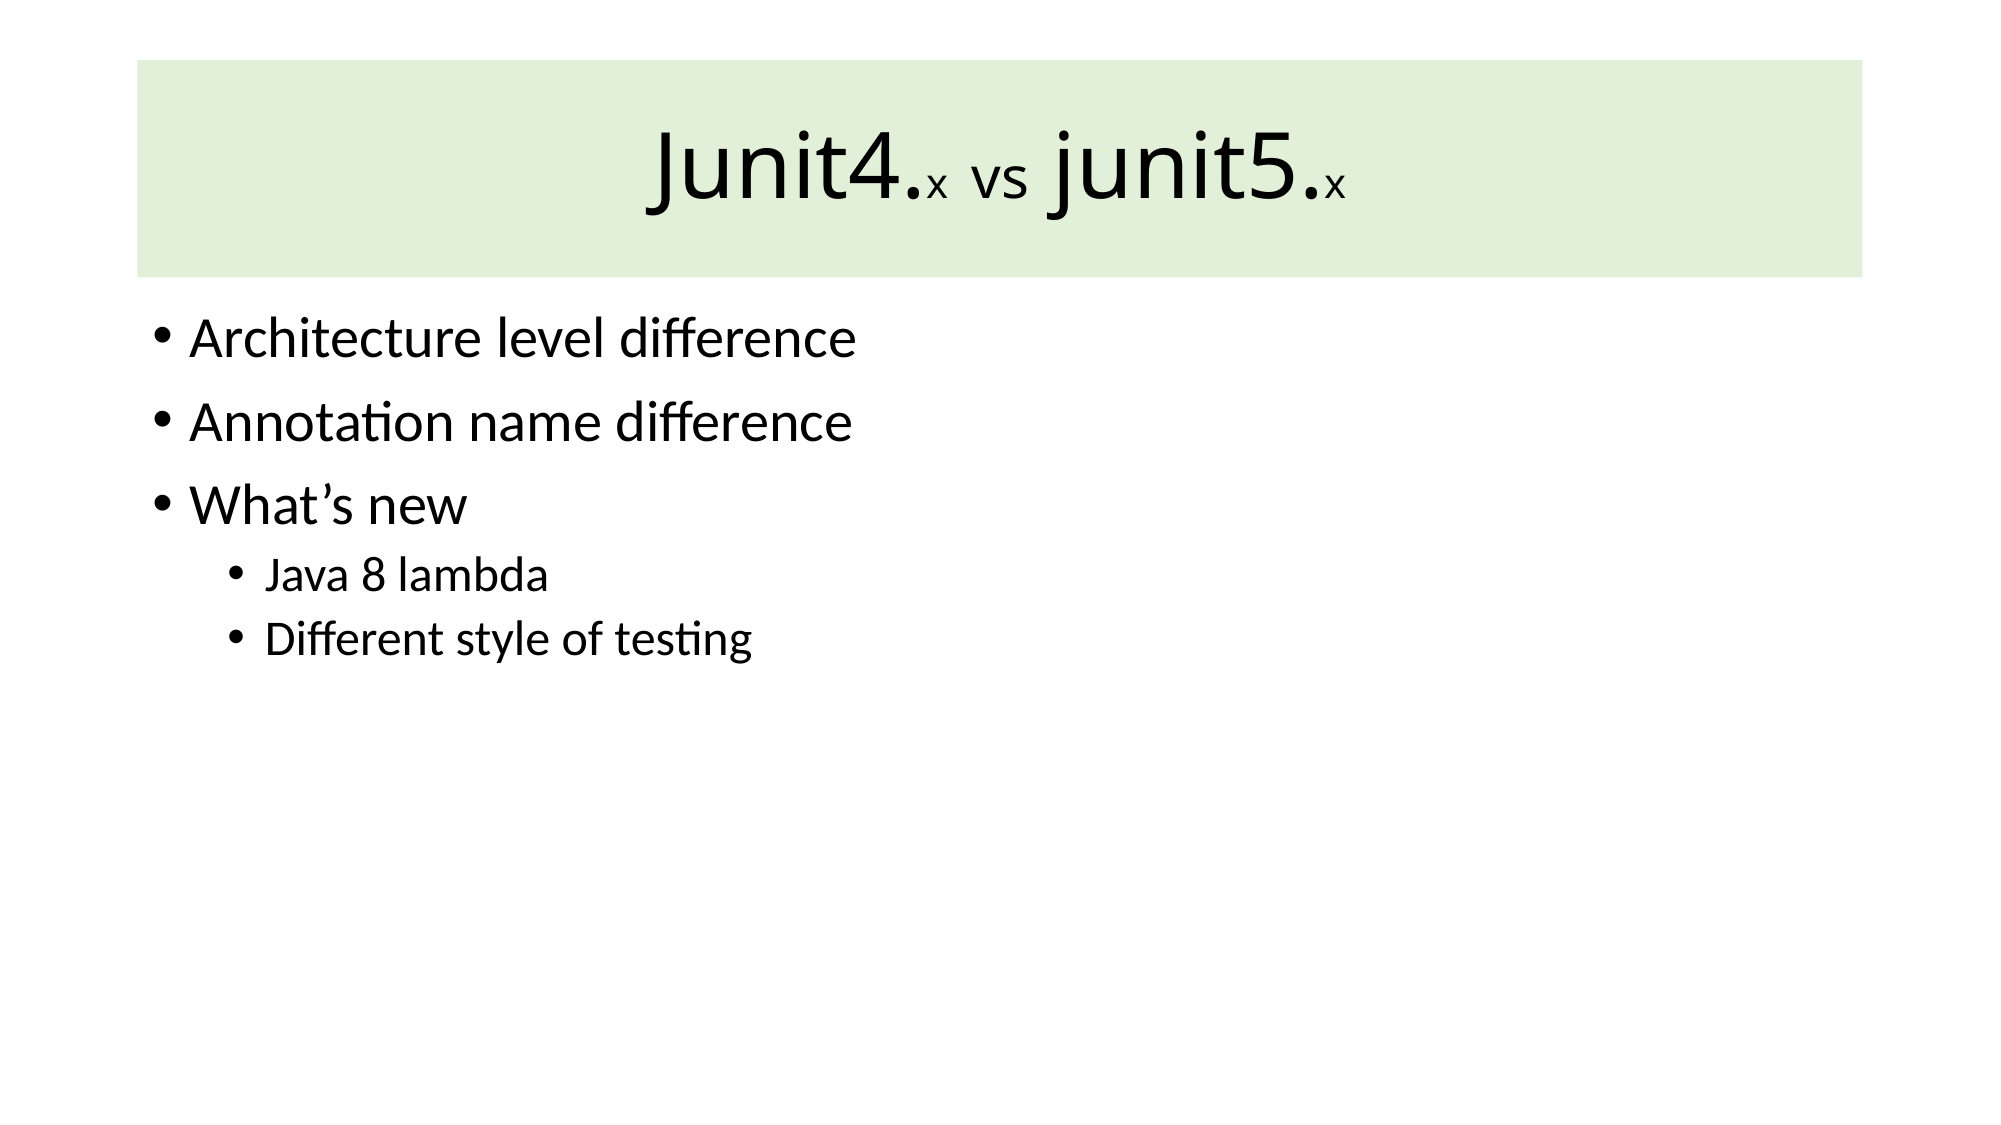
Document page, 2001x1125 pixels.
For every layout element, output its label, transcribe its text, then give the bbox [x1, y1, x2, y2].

list Architecture level difference Annotation name difference What’s new Java 8 lambda Different style of testing [137, 299, 1863, 1014]
title Junit4.x vs junit5.x [137, 59, 1863, 278]
